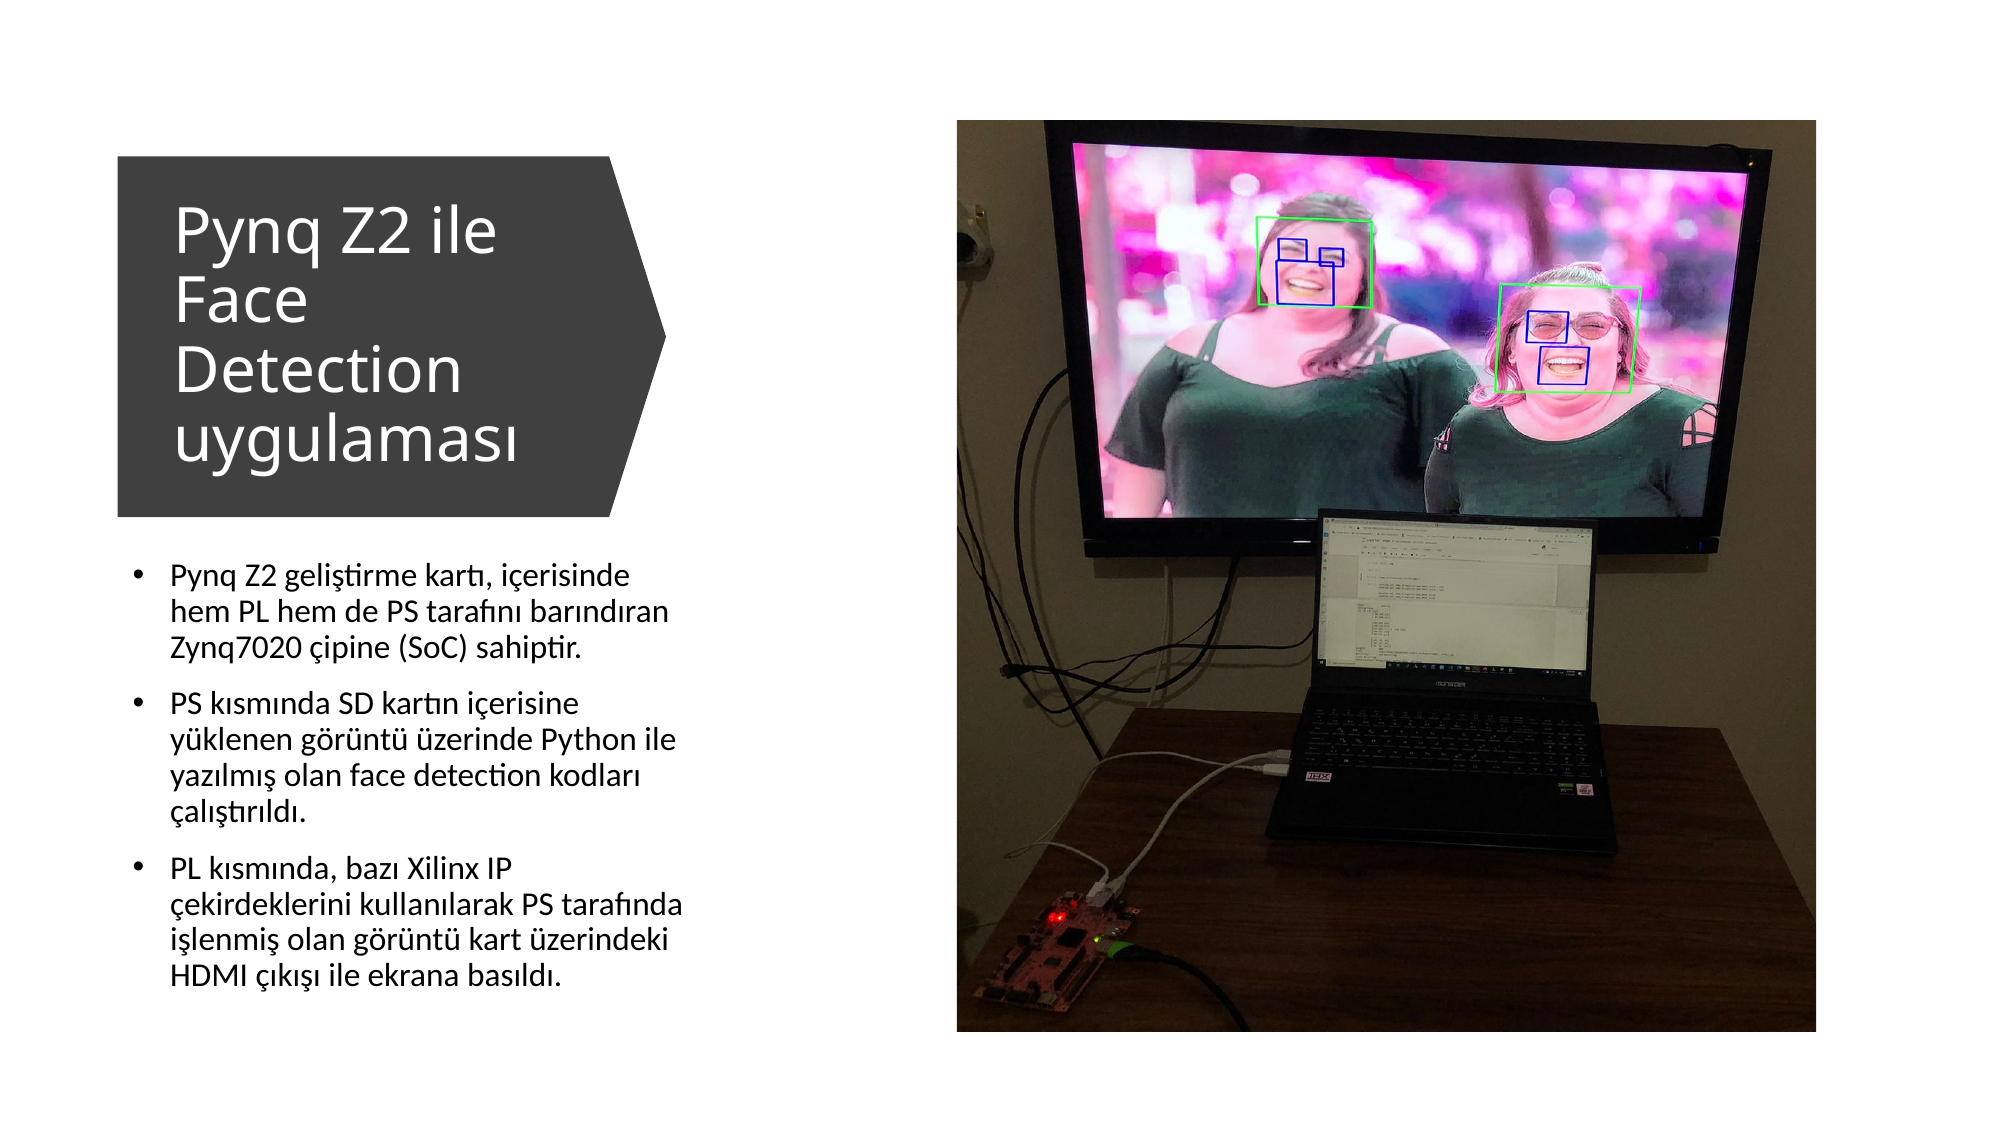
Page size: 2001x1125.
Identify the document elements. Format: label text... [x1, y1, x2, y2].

title Pynq Z2 ile Face Detection uygulaması [158, 190, 597, 483]
picture [956, 120, 1817, 1032]
list Pynq Z2 geliştirme kartı, içerisinde hem PL hem de PS tarafını barındıran Zynq7020 çipine (SoC) sahiptir. PS kısmında SD kartın içerisine yüklenen görüntü üzerinde Python ile yazılmış olan face detection kodları çalıştırıldı. PL kısmında, bazı Xilinx IP çekirdeklerini kullanılarak PS tarafında işlenmiş olan görüntü kart üzerindeki HDMI çıkışı ile ekrana basıldı. [117, 550, 707, 1044]
text_box [116, 155, 668, 519]
